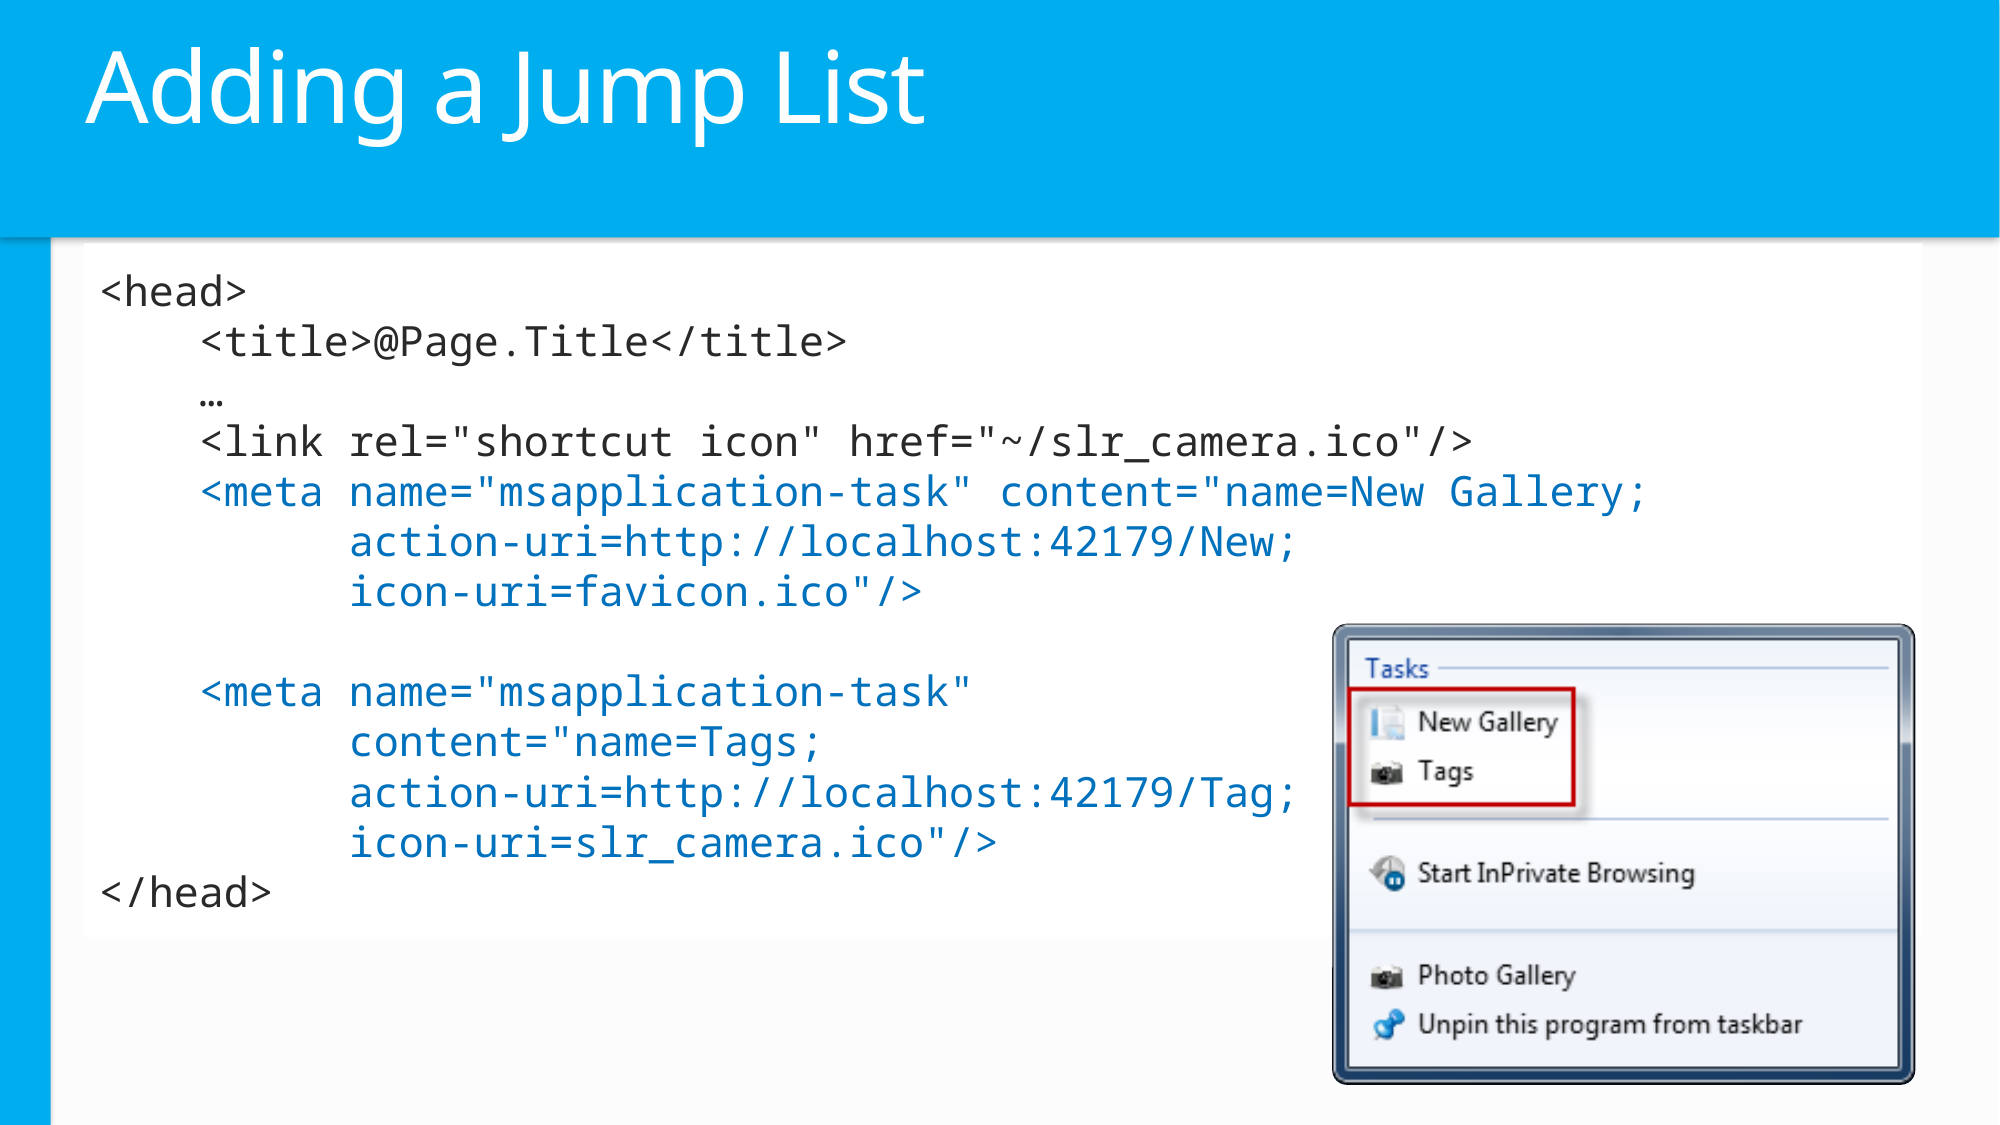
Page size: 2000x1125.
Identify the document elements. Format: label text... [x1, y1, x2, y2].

text_box <head> <title>@Page.Title</title> … <link rel="shortcut icon" href="~/slr_camera.ico"/> <meta name="msapplication-task" content="name=New Gallery; action-uri=http://localhost:42179/New; icon-uri=favicon.ico"/> <meta name="msapplication-task" content="name=Tags; action-uri=http://localhost:42179/Tag; icon-uri=slr_camera.ico"/> </head> [82, 241, 1925, 939]
title Adding a Jump List [85, 37, 1914, 147]
picture [1332, 623, 1916, 1086]
